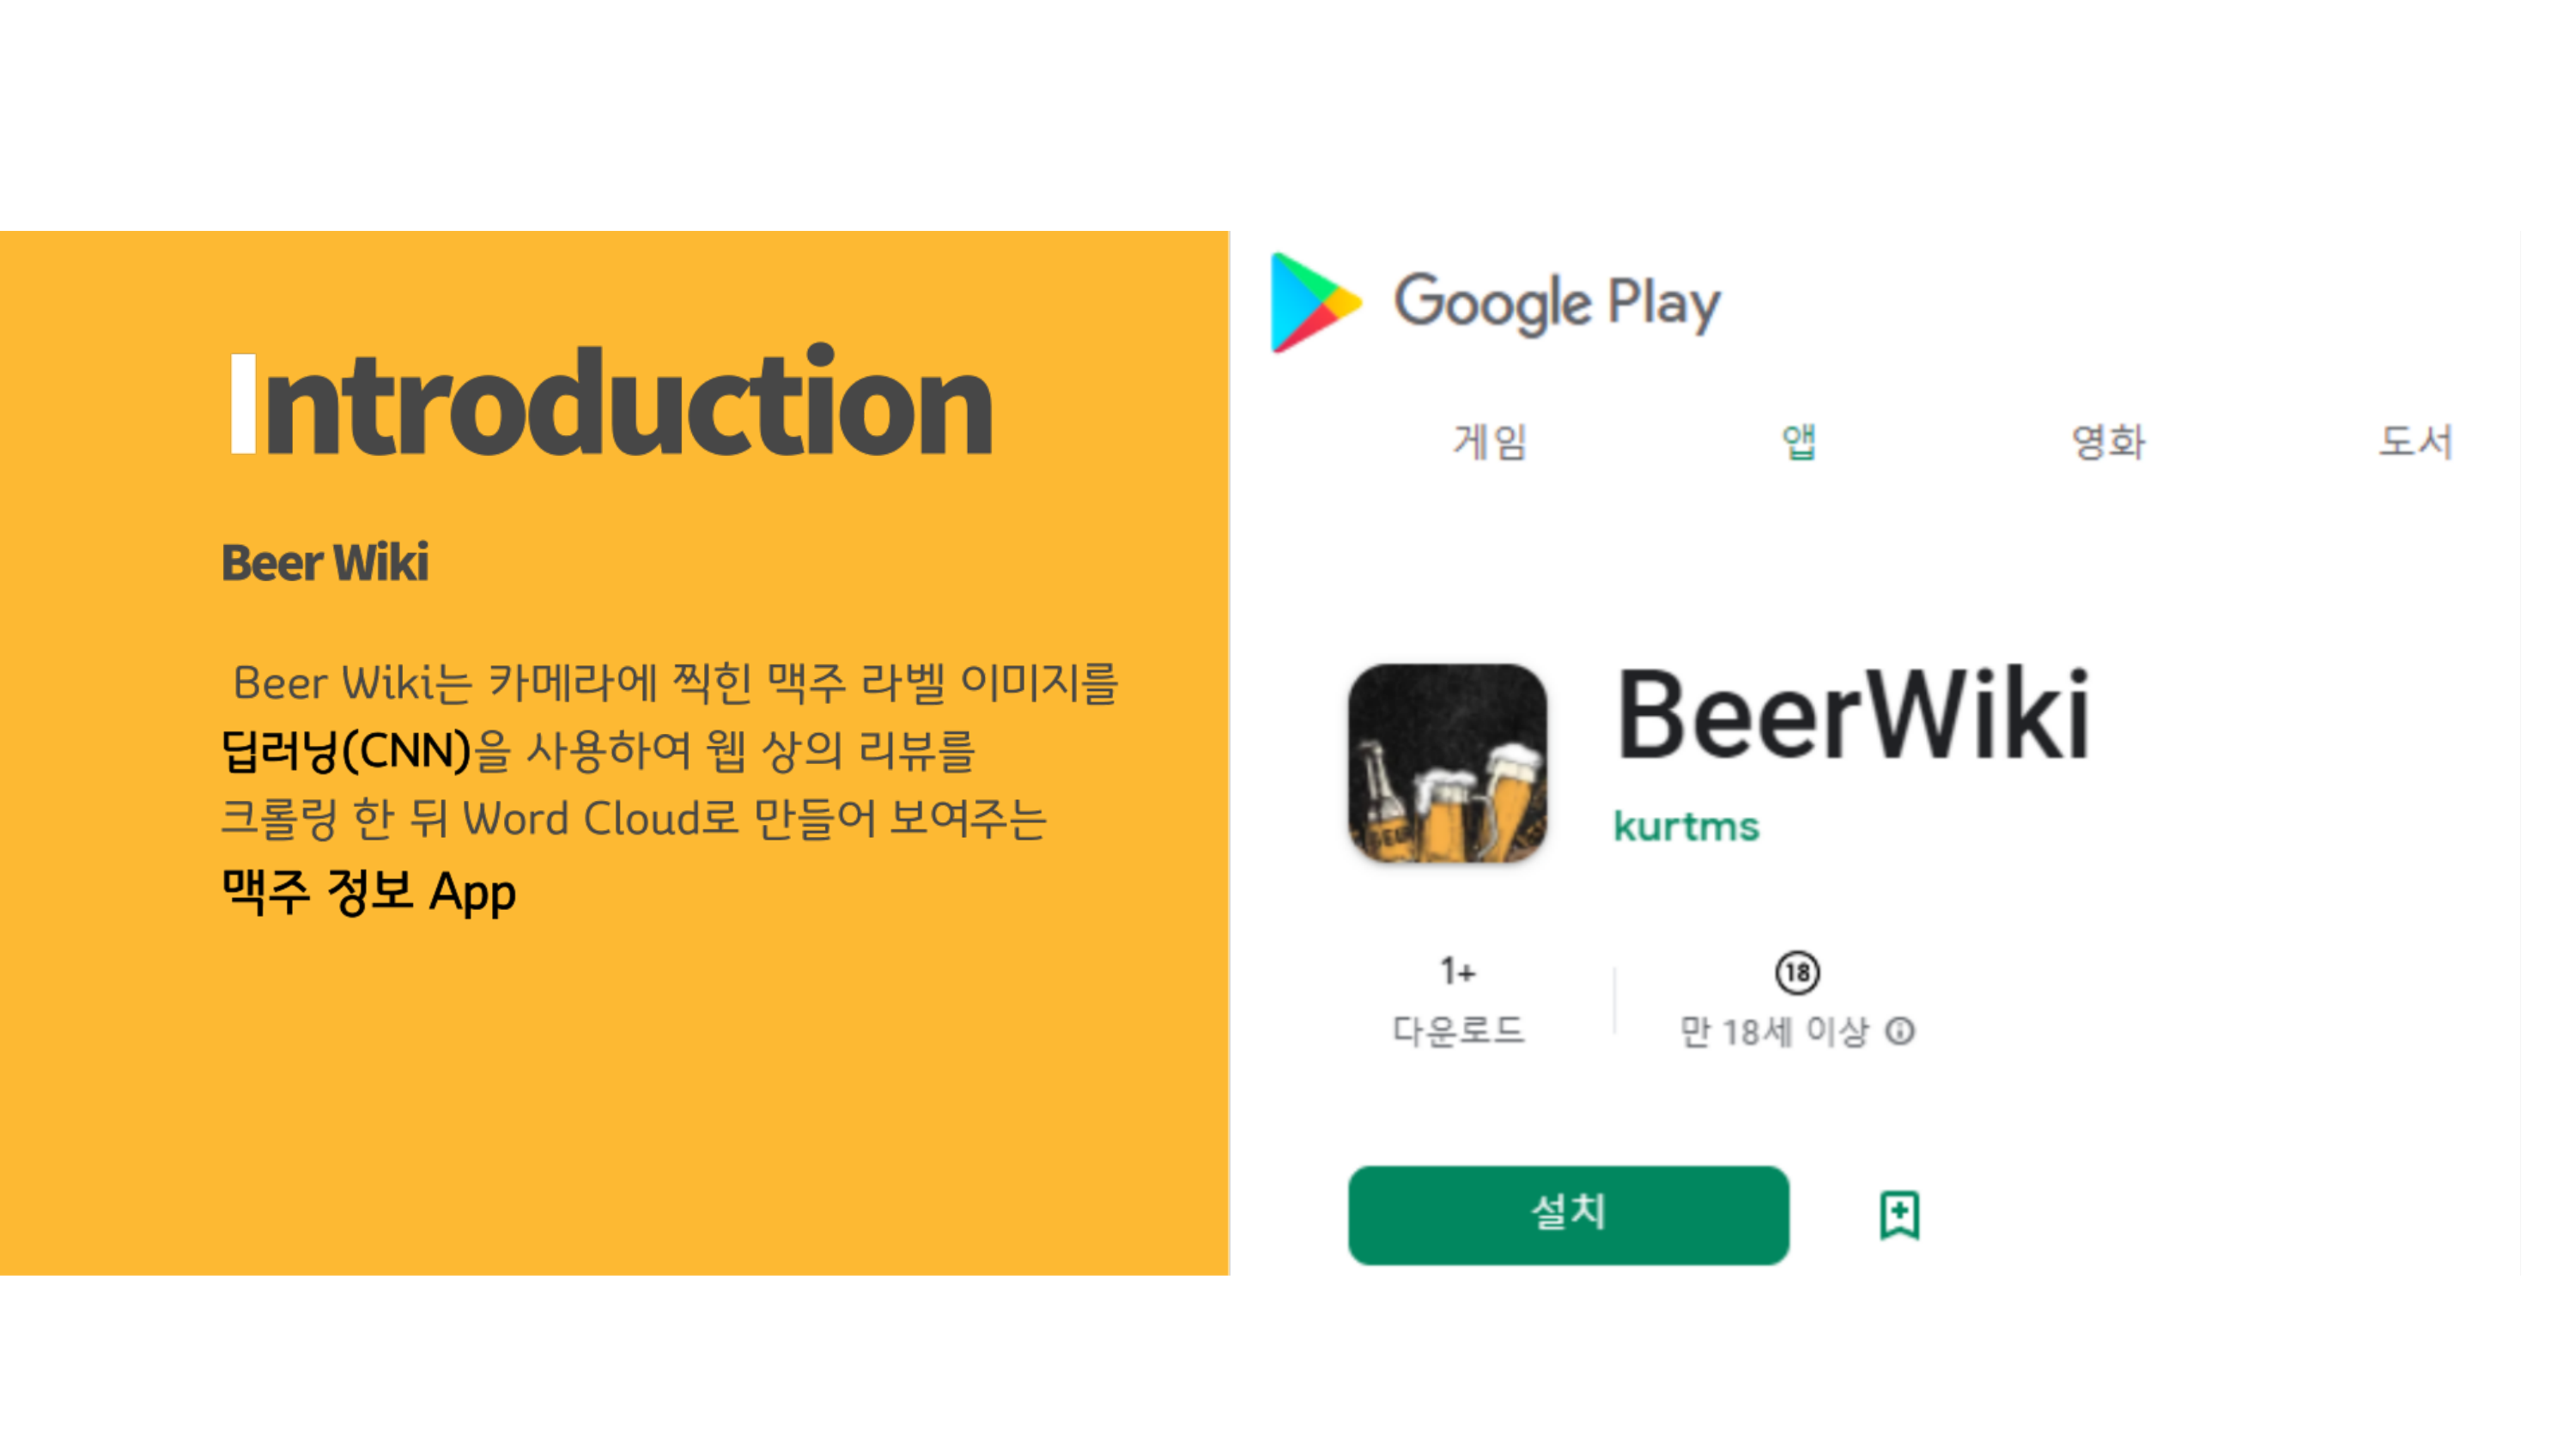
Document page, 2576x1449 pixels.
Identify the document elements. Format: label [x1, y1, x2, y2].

text_box [1230, 231, 2576, 1276]
picture [212, 645, 1144, 943]
text_box [0, 231, 1230, 1276]
picture [200, 284, 1054, 617]
